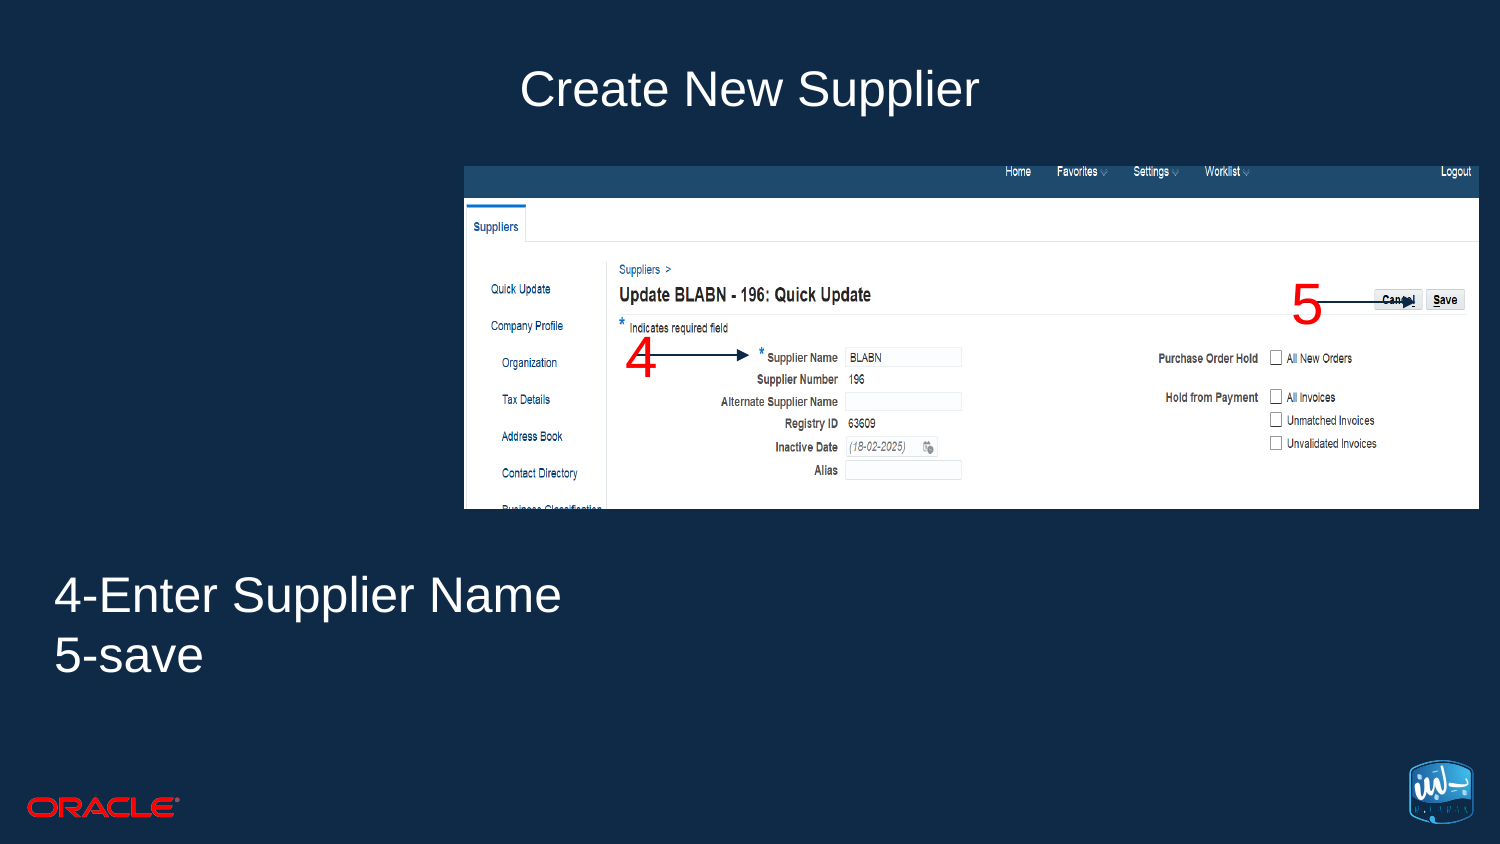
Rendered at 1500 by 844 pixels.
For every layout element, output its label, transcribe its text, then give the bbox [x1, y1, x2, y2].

picture [464, 166, 1479, 509]
picture [1406, 757, 1477, 827]
text_box 4-Enter Supplier Name 5-save [39, 554, 611, 690]
picture [23, 788, 185, 827]
text_box Create New Supplier [464, 41, 1036, 121]
